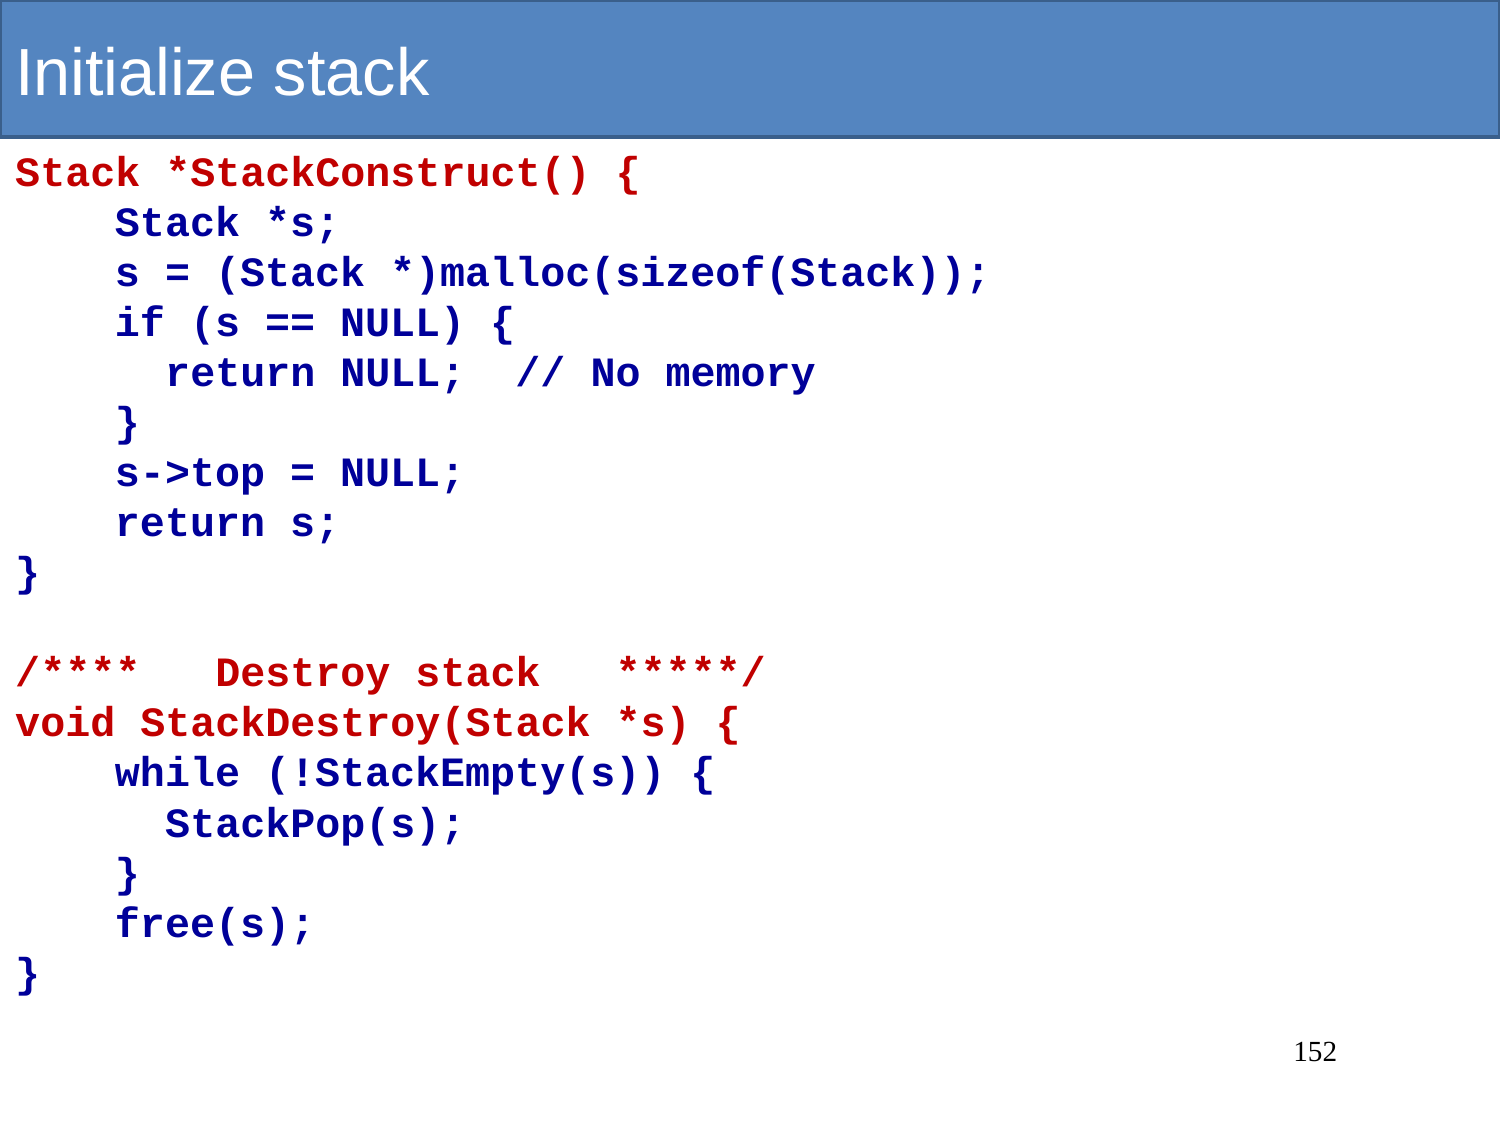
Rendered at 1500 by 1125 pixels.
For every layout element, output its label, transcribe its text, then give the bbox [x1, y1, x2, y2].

title Initialize stack [0, 0, 1500, 138]
text_box Stack *StackConstruct() { Stack *s; s = (Stack *)malloc(sizeof(Stack)); if (s == NULL) { return NULL; // No memory } s->top = NULL; return s; } /**** Destroy stack *****/ void StackDestroy(Stack *s) { while (!StackEmpty(s)) { StackPop(s); } free(s); } [0, 138, 1465, 1003]
text_box 152 [1278, 1024, 1431, 1075]
